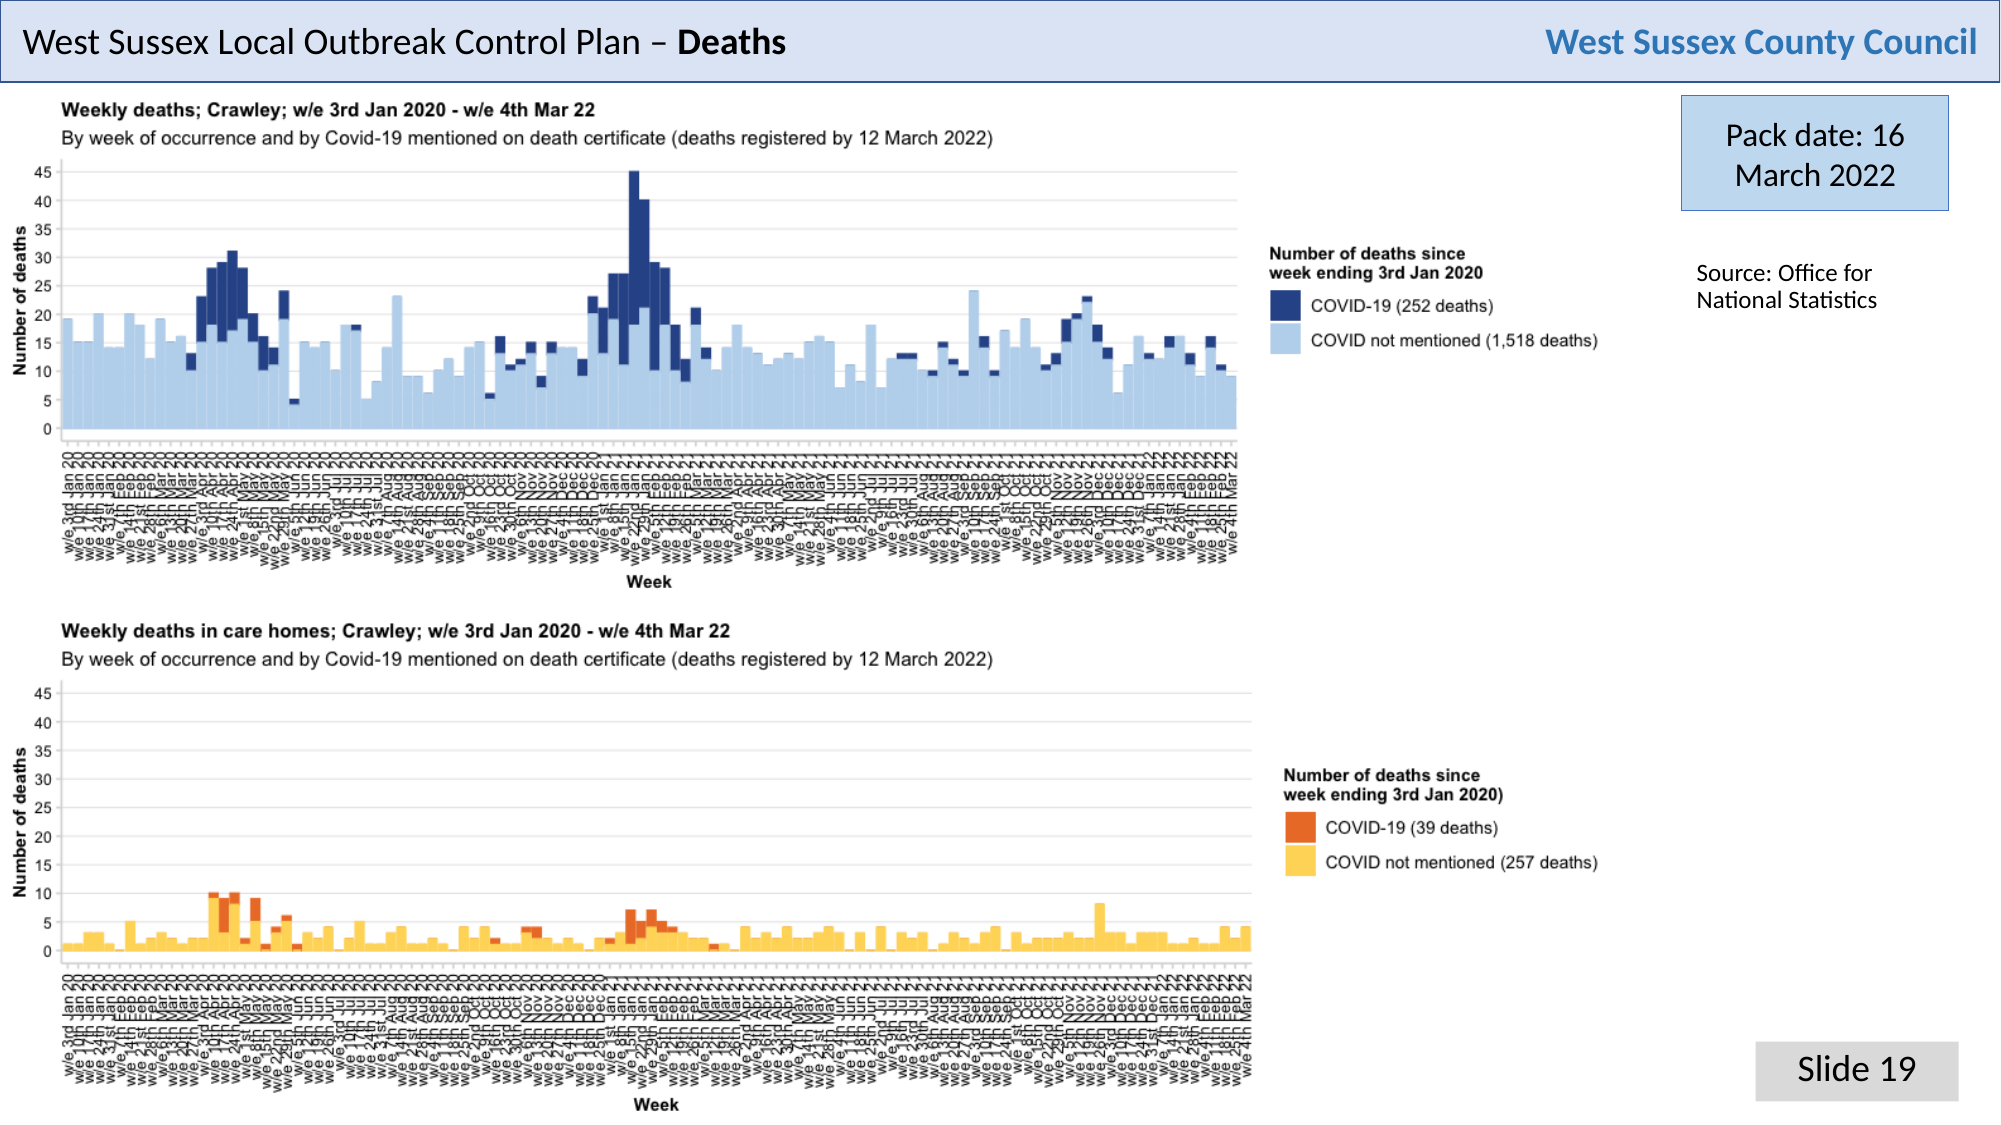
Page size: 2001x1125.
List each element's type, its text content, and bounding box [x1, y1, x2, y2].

picture [3, 91, 1619, 602]
picture [3, 612, 1619, 1125]
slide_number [1681, 95, 1949, 211]
list Slide 19 [1755, 1041, 1959, 1102]
list Source: Office for National Statistics [1681, 252, 1959, 289]
